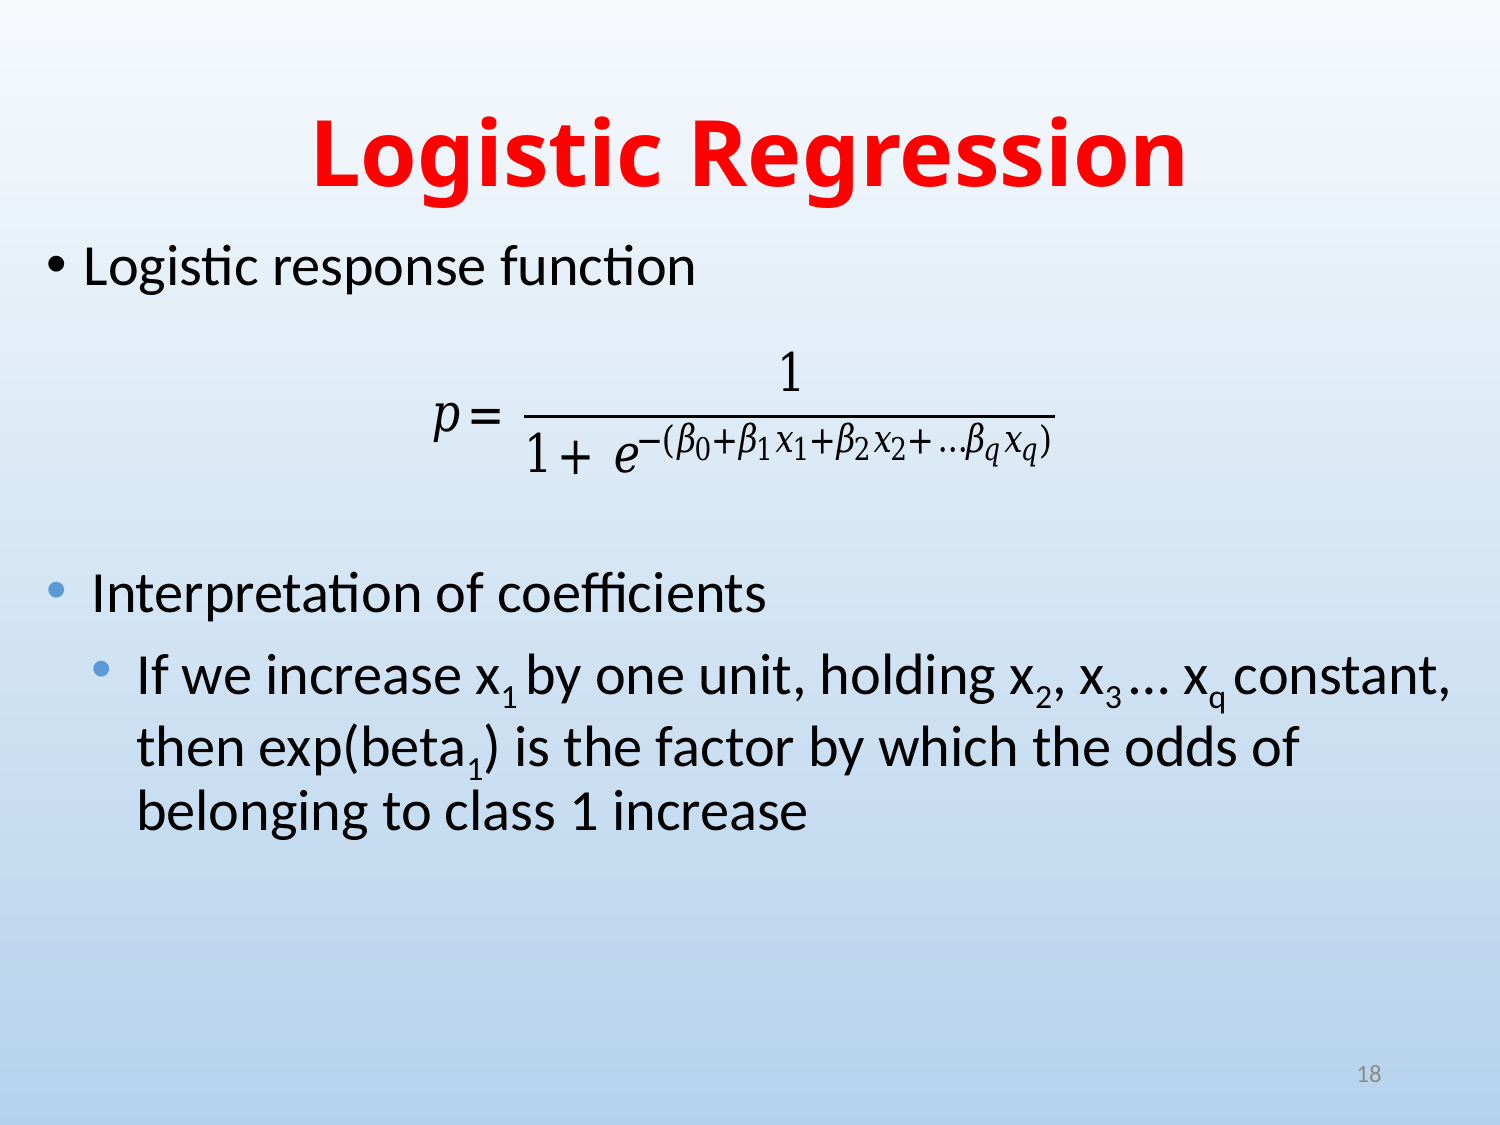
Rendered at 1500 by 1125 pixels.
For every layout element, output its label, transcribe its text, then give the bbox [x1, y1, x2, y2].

slide_number 18 [1059, 1042, 1397, 1103]
text_box Logistic Regression [112, 99, 1388, 228]
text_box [83, 347, 1401, 534]
text_box Logistic response function Interpretation of coefficients If we increase x1 by one unit, holding x2, x3 … xq constant, then exp(beta1) is the factor by which the odds of belonging to class 1 increase [31, 228, 1475, 1000]
